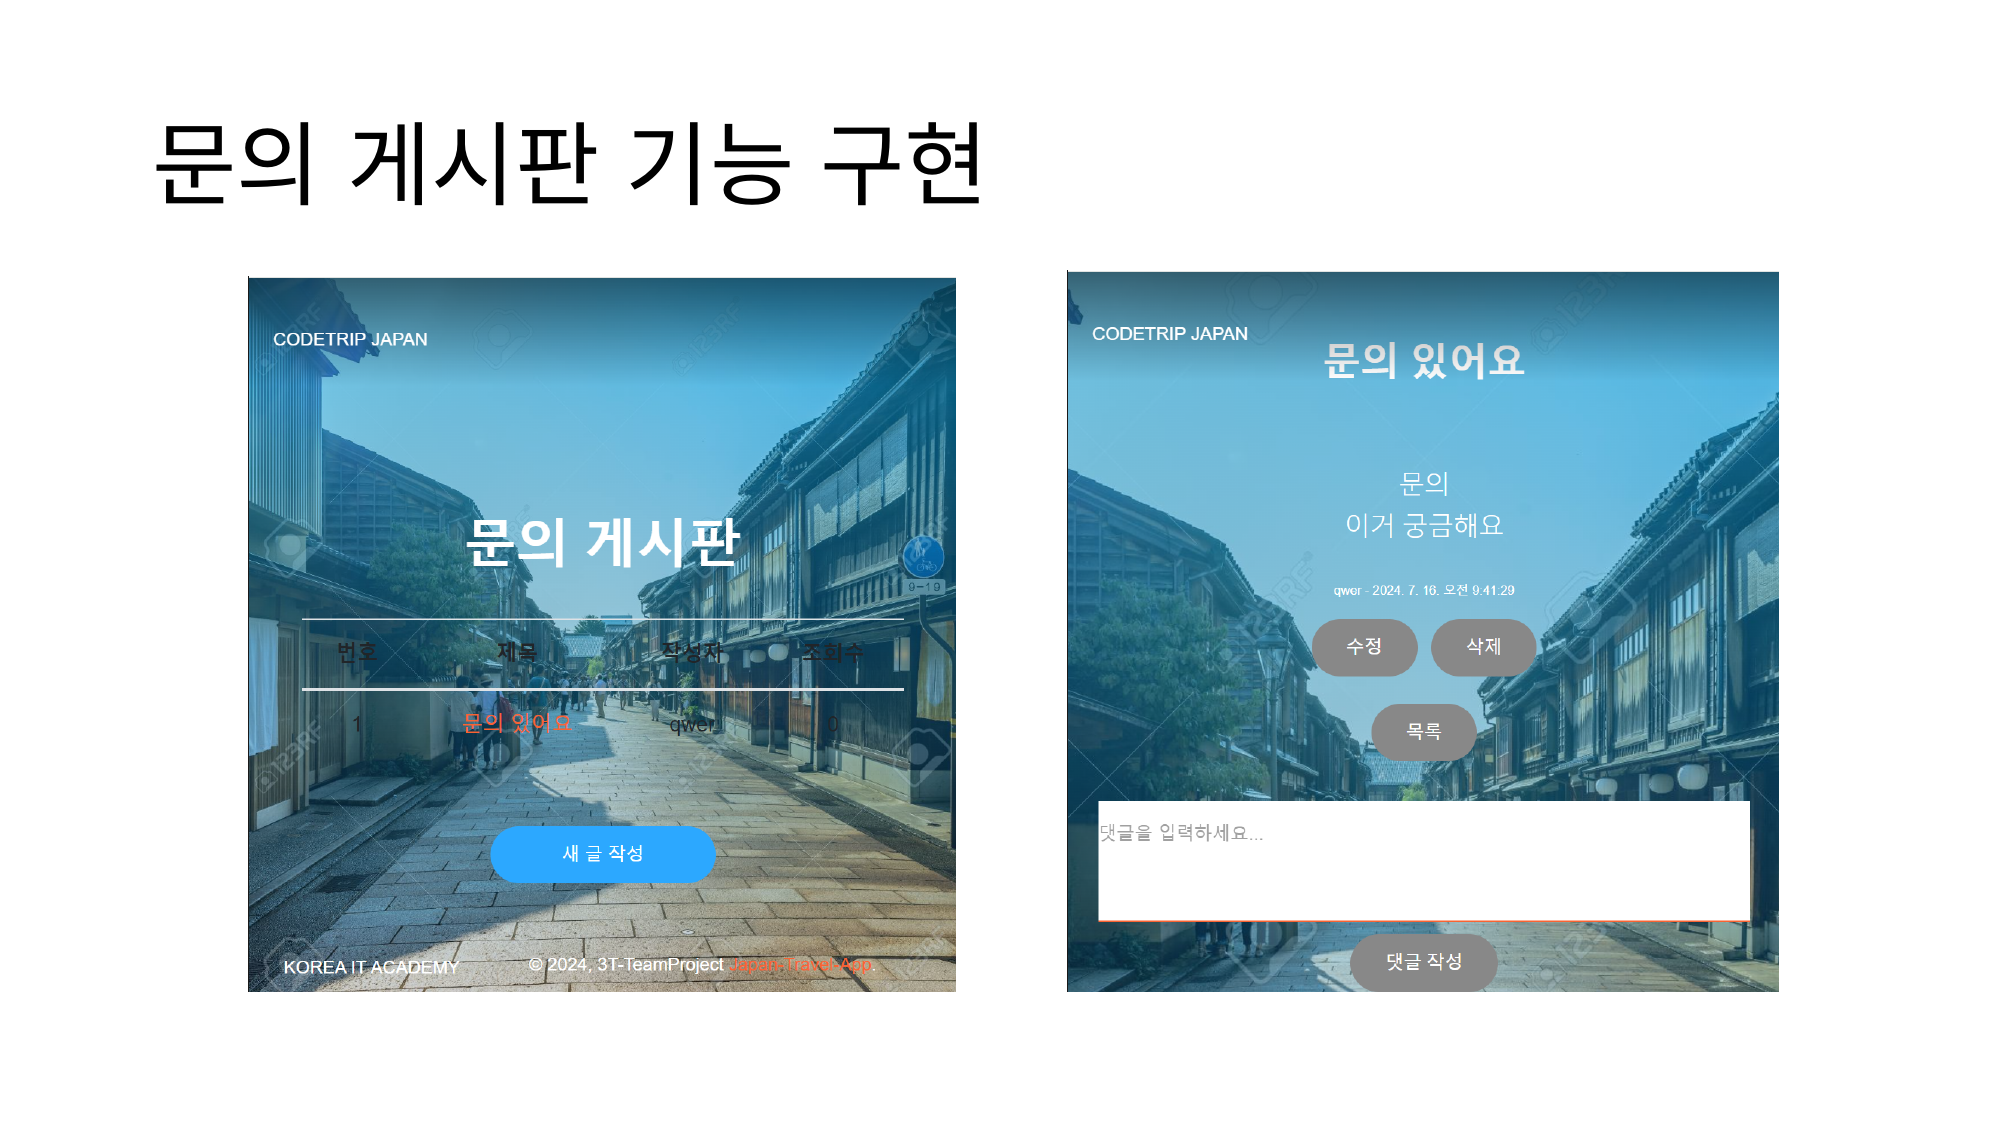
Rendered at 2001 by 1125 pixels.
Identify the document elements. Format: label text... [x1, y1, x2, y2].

title 문의 게시판 기능 구현 [137, 59, 1863, 278]
picture [248, 276, 956, 992]
picture [1067, 270, 1779, 992]
